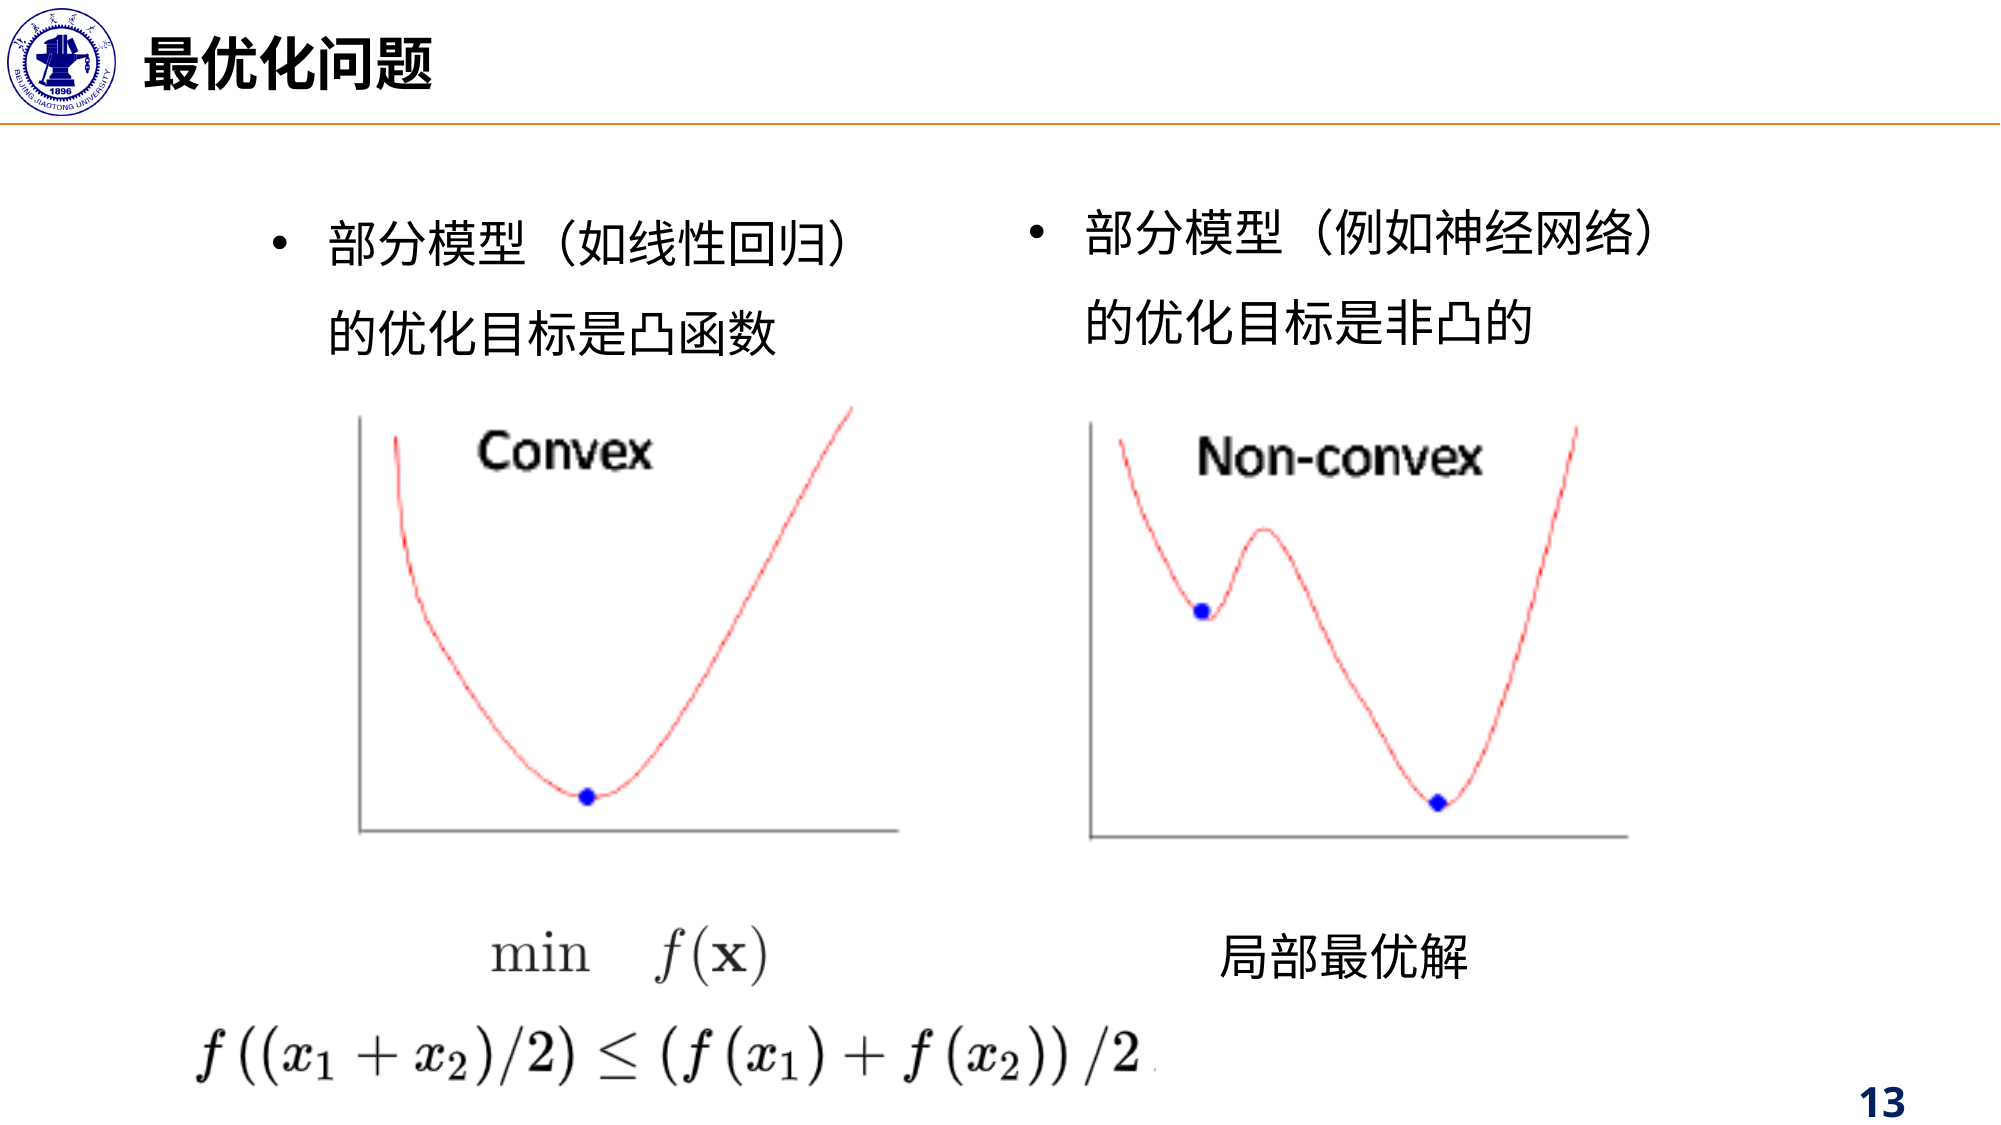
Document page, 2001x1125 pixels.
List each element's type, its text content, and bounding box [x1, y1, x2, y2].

picture [273, 342, 961, 896]
picture [7, 8, 116, 116]
picture [158, 926, 1156, 1106]
text_box 部分模型（例如神经网络）的优化目标是非凸的 [1013, 163, 1701, 357]
text_box 局部最优解 [1204, 917, 1530, 1022]
text_box 最优化问题 [127, 19, 1958, 105]
picture [1007, 348, 1677, 902]
text_box 部分模型（如线性回归）的优化目标是凸函数 [256, 174, 900, 368]
